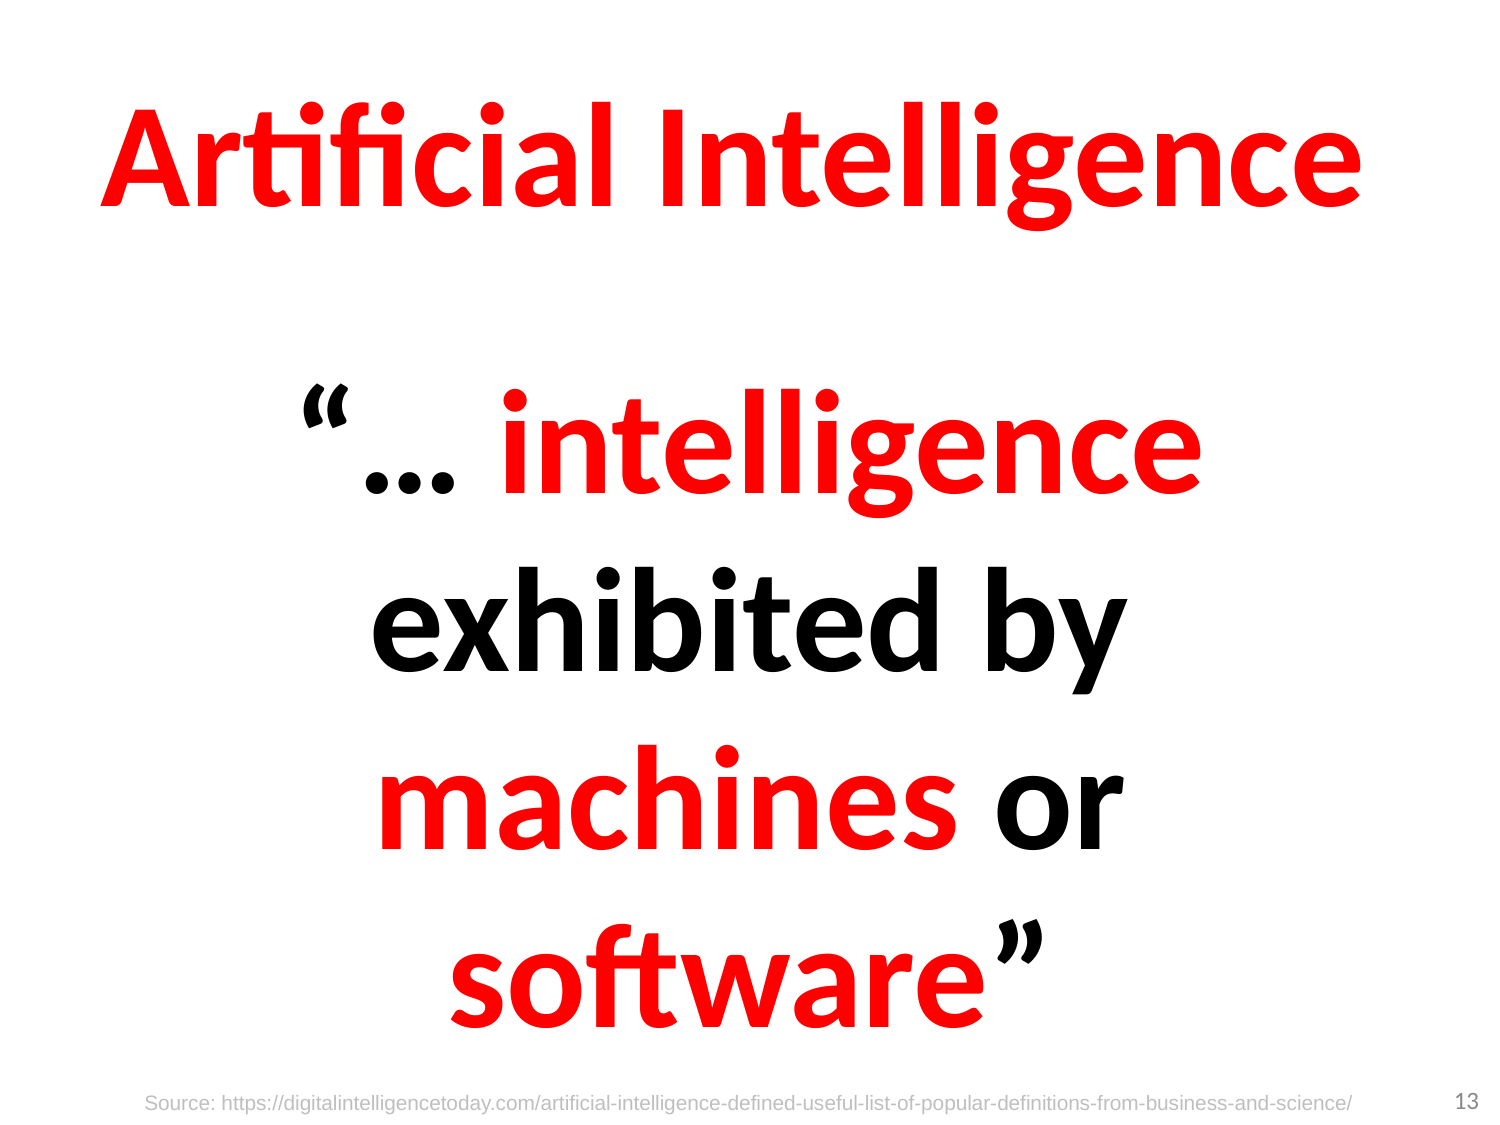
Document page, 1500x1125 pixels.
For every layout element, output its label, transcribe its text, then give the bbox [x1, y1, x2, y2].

title Artificial Intelligence “… intelligence exhibited by machines or software” [75, 45, 1425, 1070]
slide_number 13 [1144, 1069, 1495, 1125]
text_box Source: https://digitalintelligencetoday.com/artificial-intelligence-defined-useful-list-of-popular-definitions-from-business-and-science/ [100, 1082, 1397, 1122]
